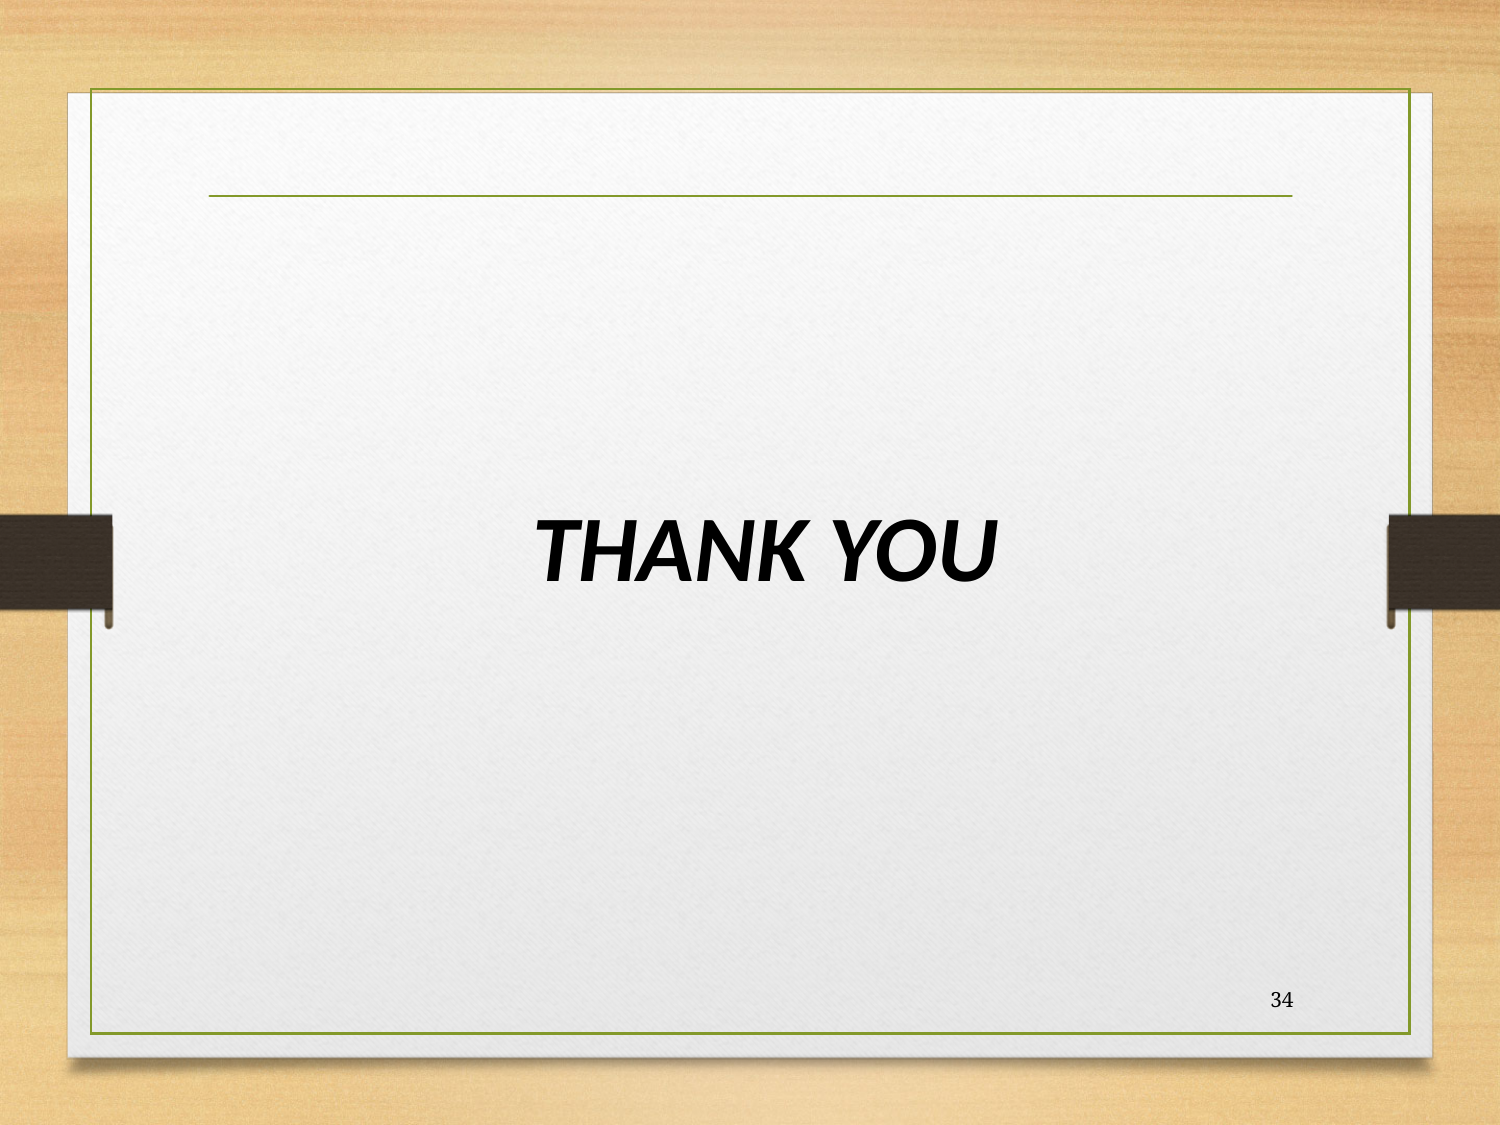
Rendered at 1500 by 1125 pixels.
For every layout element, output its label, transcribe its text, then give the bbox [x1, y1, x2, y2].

slide_number 34 [1243, 977, 1309, 1024]
picture [0, 0, 1500, 1125]
text_box THANK YOU [485, 479, 1046, 607]
